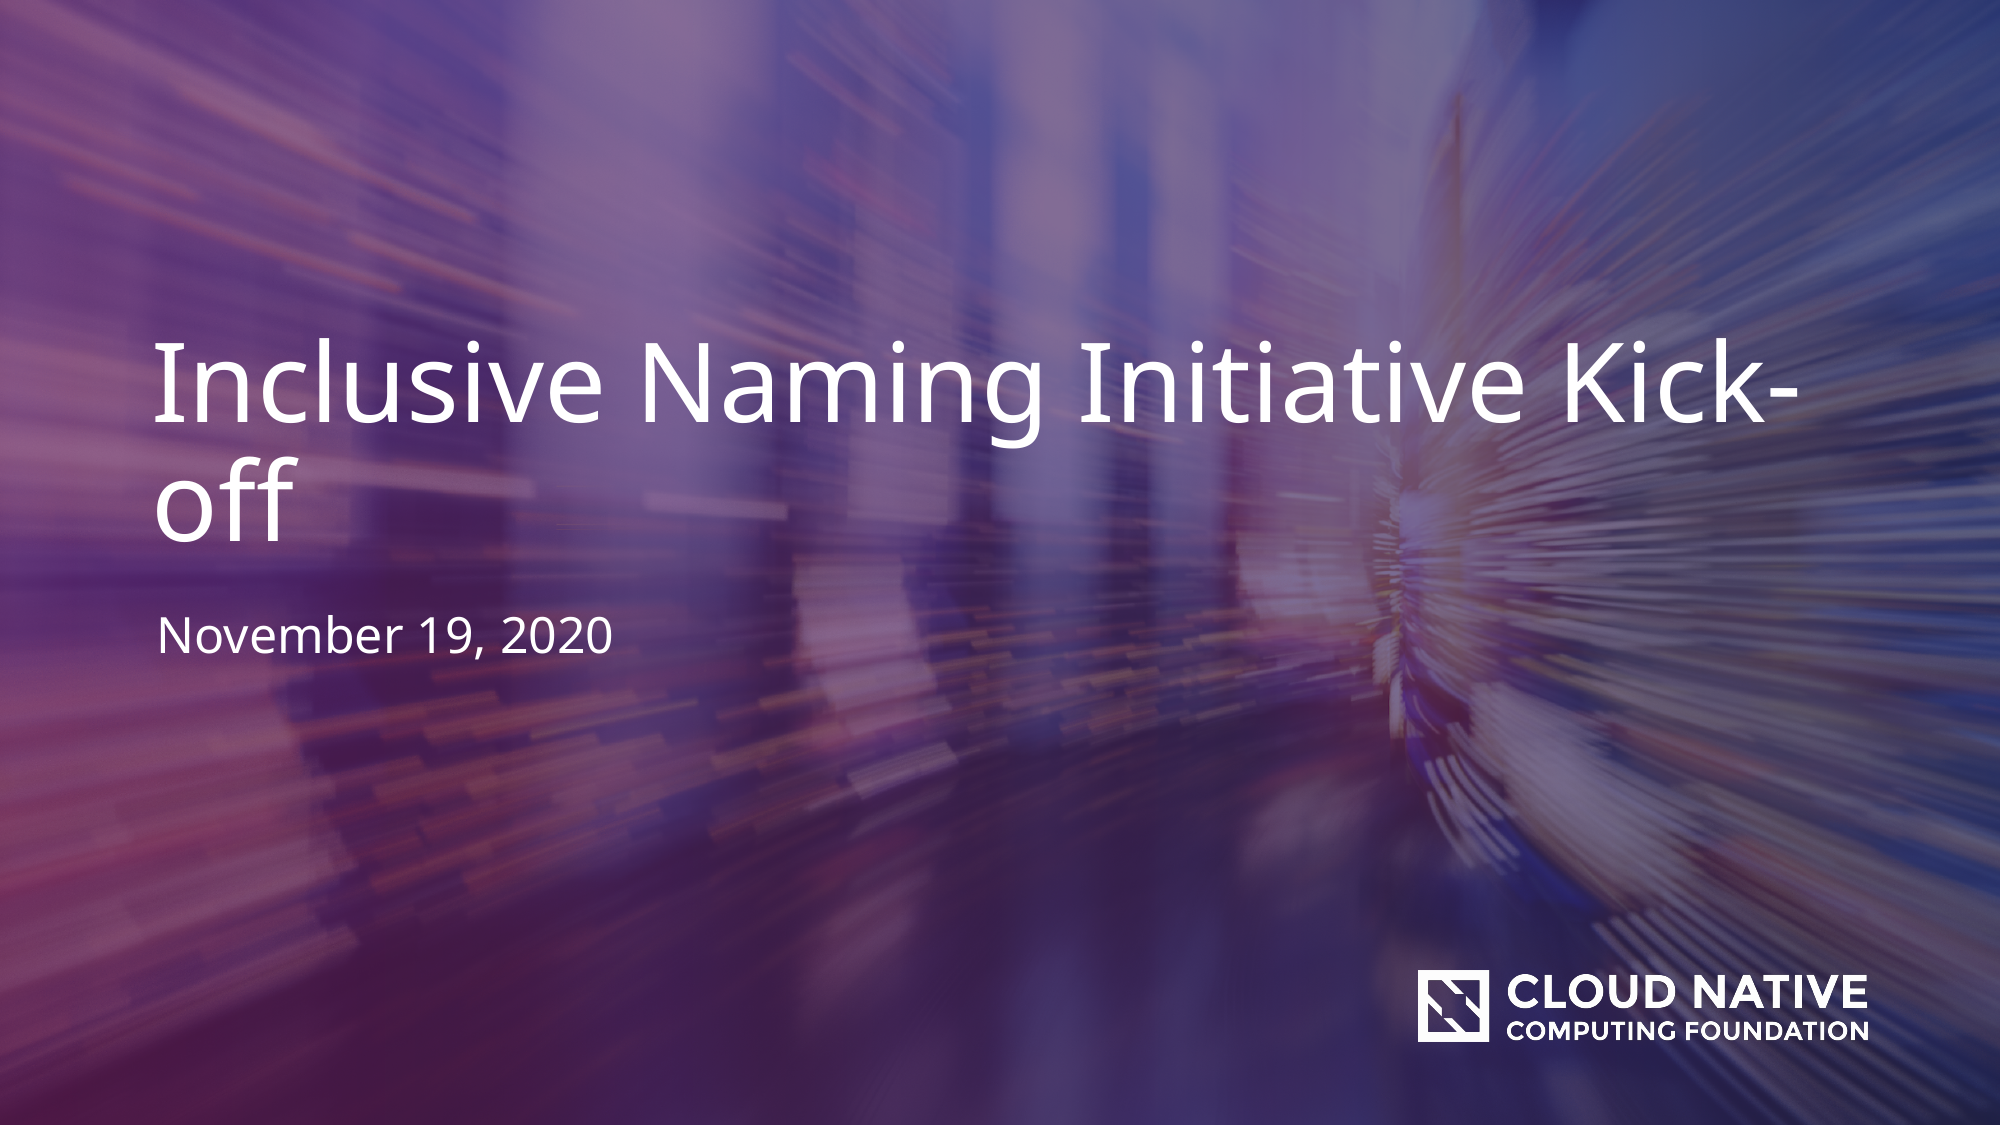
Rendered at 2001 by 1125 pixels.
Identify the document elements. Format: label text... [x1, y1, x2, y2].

title Inclusive Naming Initiative Kick-off [136, 354, 1880, 581]
subtitle November 19, 2020 [136, 583, 1633, 716]
picture [1418, 970, 1868, 1042]
